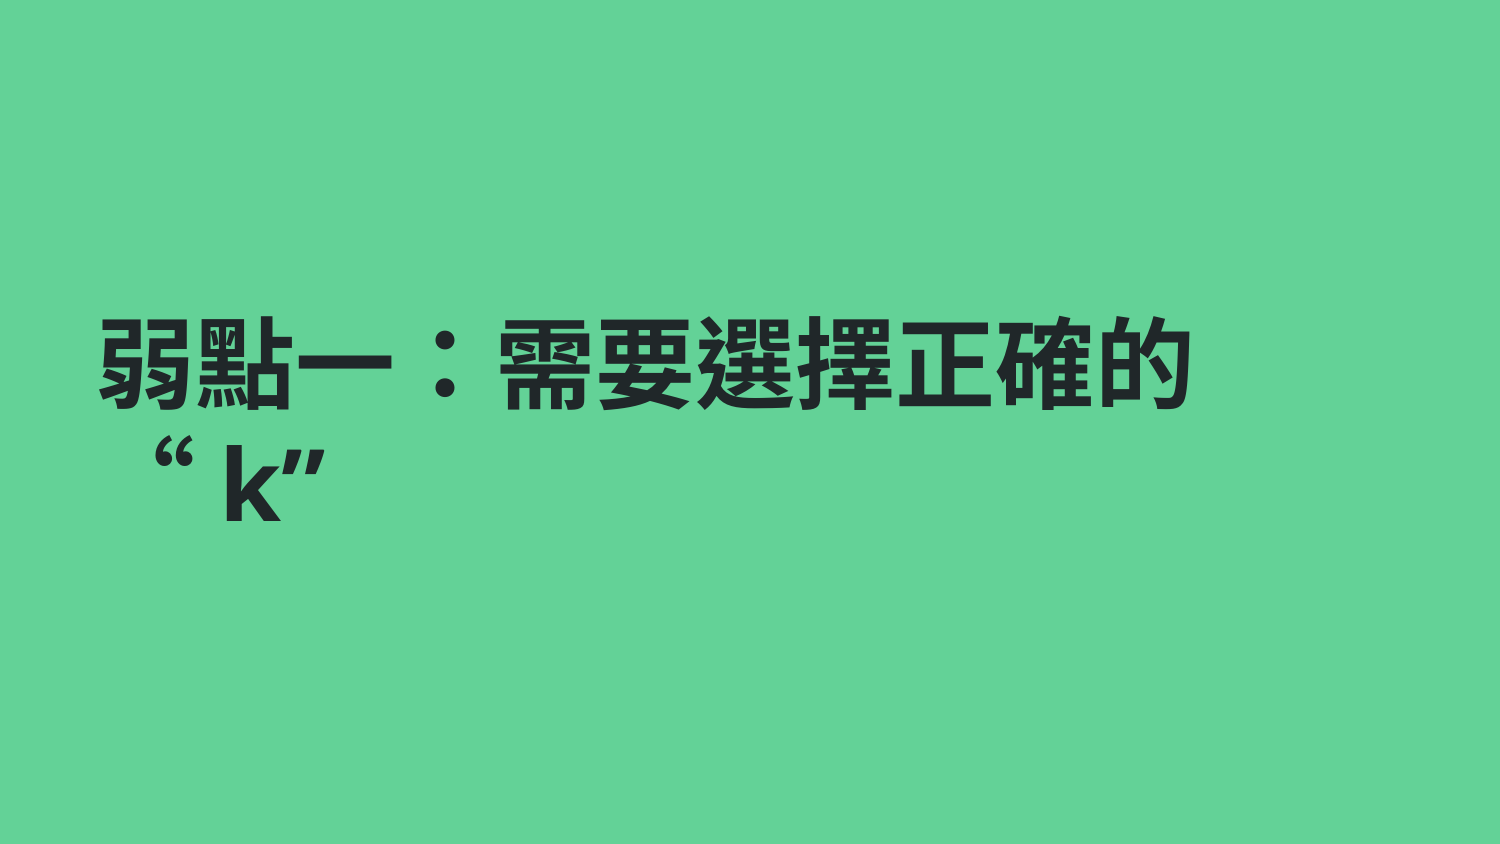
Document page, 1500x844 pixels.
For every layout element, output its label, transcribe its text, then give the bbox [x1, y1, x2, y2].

title 弱點一：需要選擇正確的 “k” [80, 86, 1455, 758]
